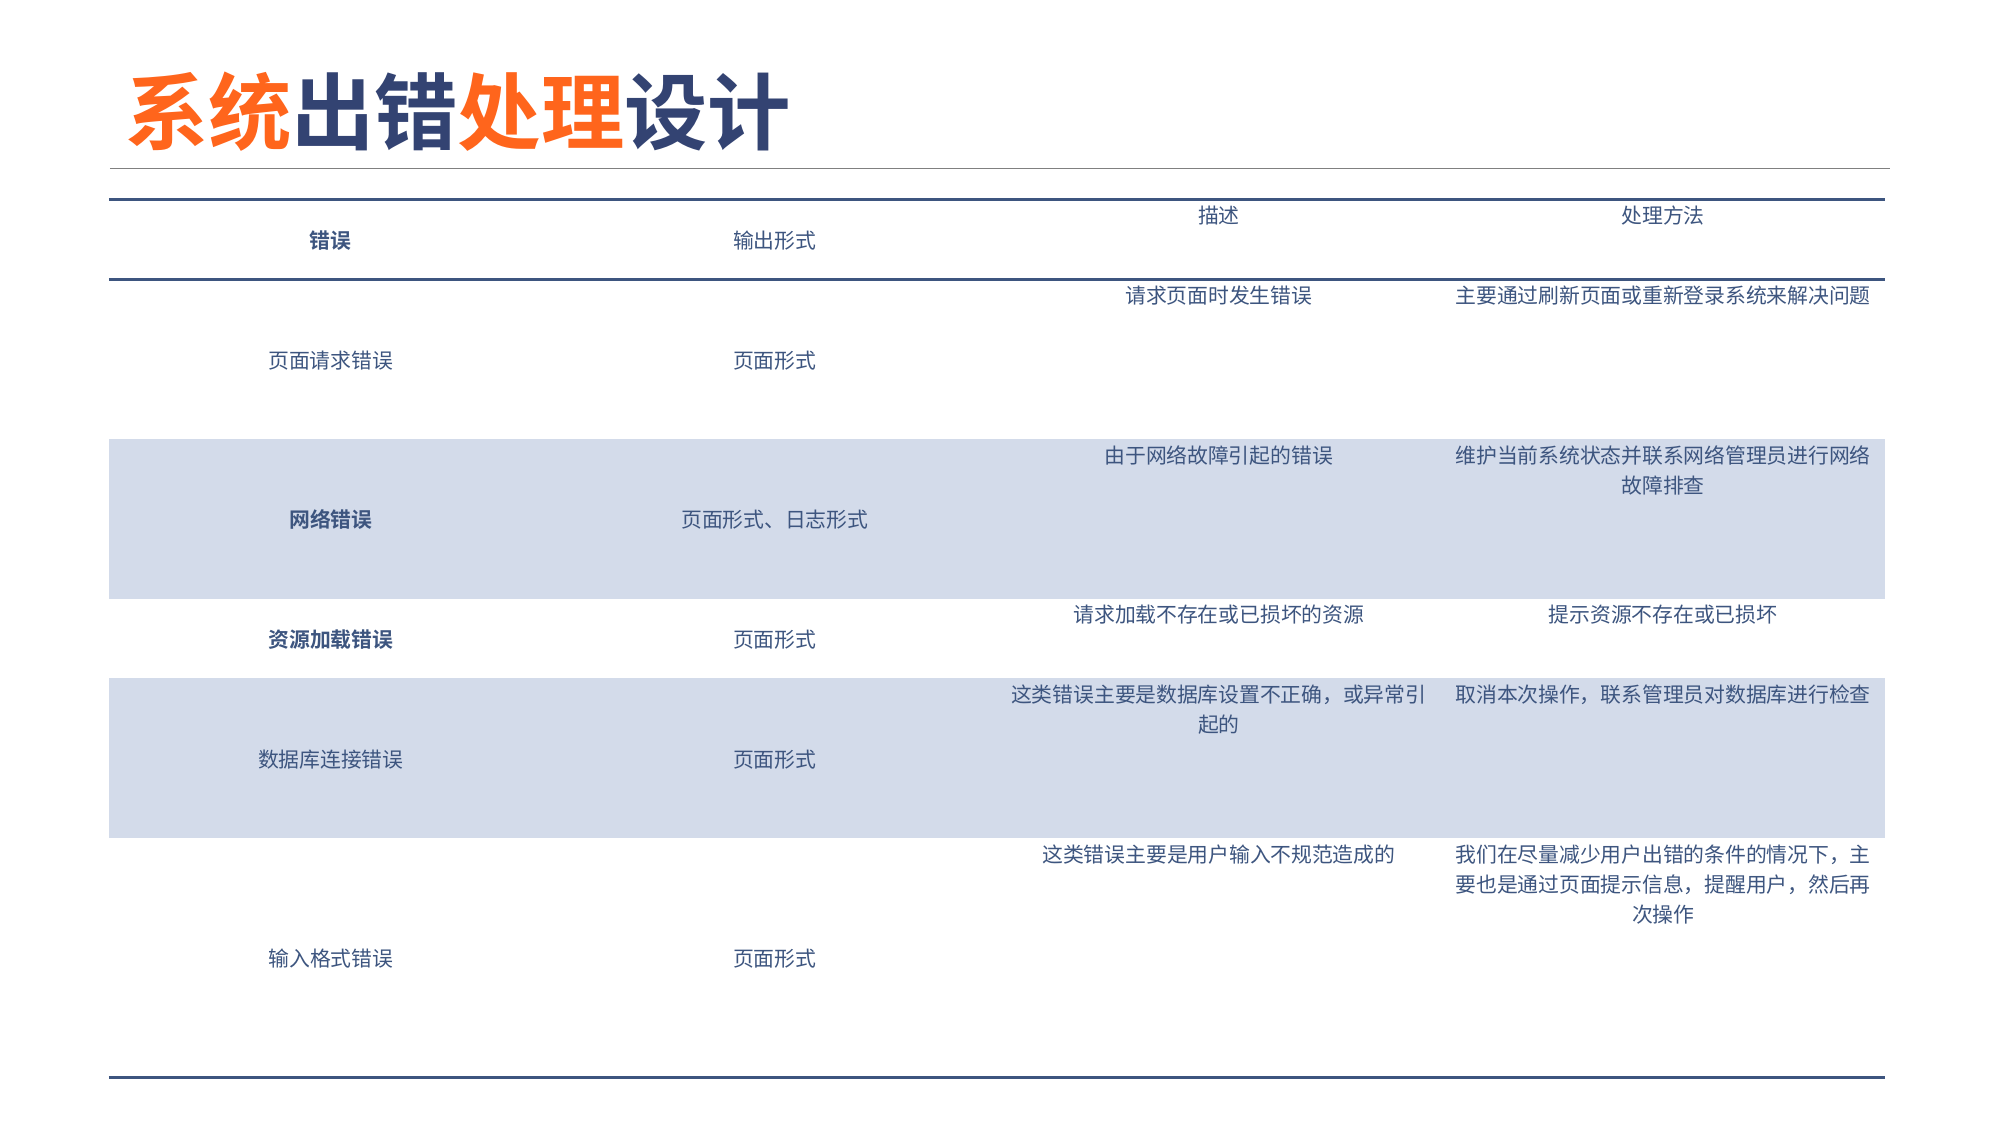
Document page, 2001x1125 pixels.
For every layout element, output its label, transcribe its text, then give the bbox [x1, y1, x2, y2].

table_header 处理方法 [1441, 201, 1885, 278]
table_cell 页面形式 [553, 678, 997, 838]
table_header 描述 [997, 201, 1441, 278]
table_cell 取消本次操作，联系管理员对数据库进行检查 [1441, 678, 1885, 838]
table_cell 页面形式 [553, 281, 997, 439]
table_cell 页面形式 [553, 838, 997, 1076]
table_cell 资源加载错误 [109, 599, 553, 678]
table_cell 提示资源不存在或已损坏 [1441, 599, 1885, 678]
table_cell 页面形式 [553, 599, 997, 678]
table_header 错误 [109, 201, 553, 278]
table_cell 维护当前系统状态并联系网络管理员进行网络故障排查 [1441, 439, 1885, 599]
table_cell 网络错误 [109, 439, 553, 599]
table_cell 页面形式、日志形式 [553, 439, 997, 599]
table_cell 页面请求错误 [109, 281, 553, 439]
table_cell 主要通过刷新页面或重新登录系统来解决问题 [1441, 281, 1885, 439]
table_cell 数据库连接错误 [109, 678, 553, 838]
table_cell 请求页面时发生错误 [997, 281, 1441, 439]
table_cell 由于网络故障引起的错误 [997, 439, 1441, 599]
table_cell 这类错误主要是数据库设置不正确，或异常引起的 [997, 678, 1441, 838]
table_header 输出形式 [553, 201, 997, 278]
table_cell 这类错误主要是用户输入不规范造成的 [997, 838, 1441, 1076]
table_cell 输入格式错误 [109, 838, 553, 1076]
table_cell 我们在尽量减少用户出错的条件的情况下，主要也是通过页面提示信息，提醒用户，然后再次操作 [1441, 838, 1885, 1076]
title 系统出错处理设计 [109, 0, 1890, 169]
table_cell 请求加载不存在或已损坏的资源 [997, 599, 1441, 678]
